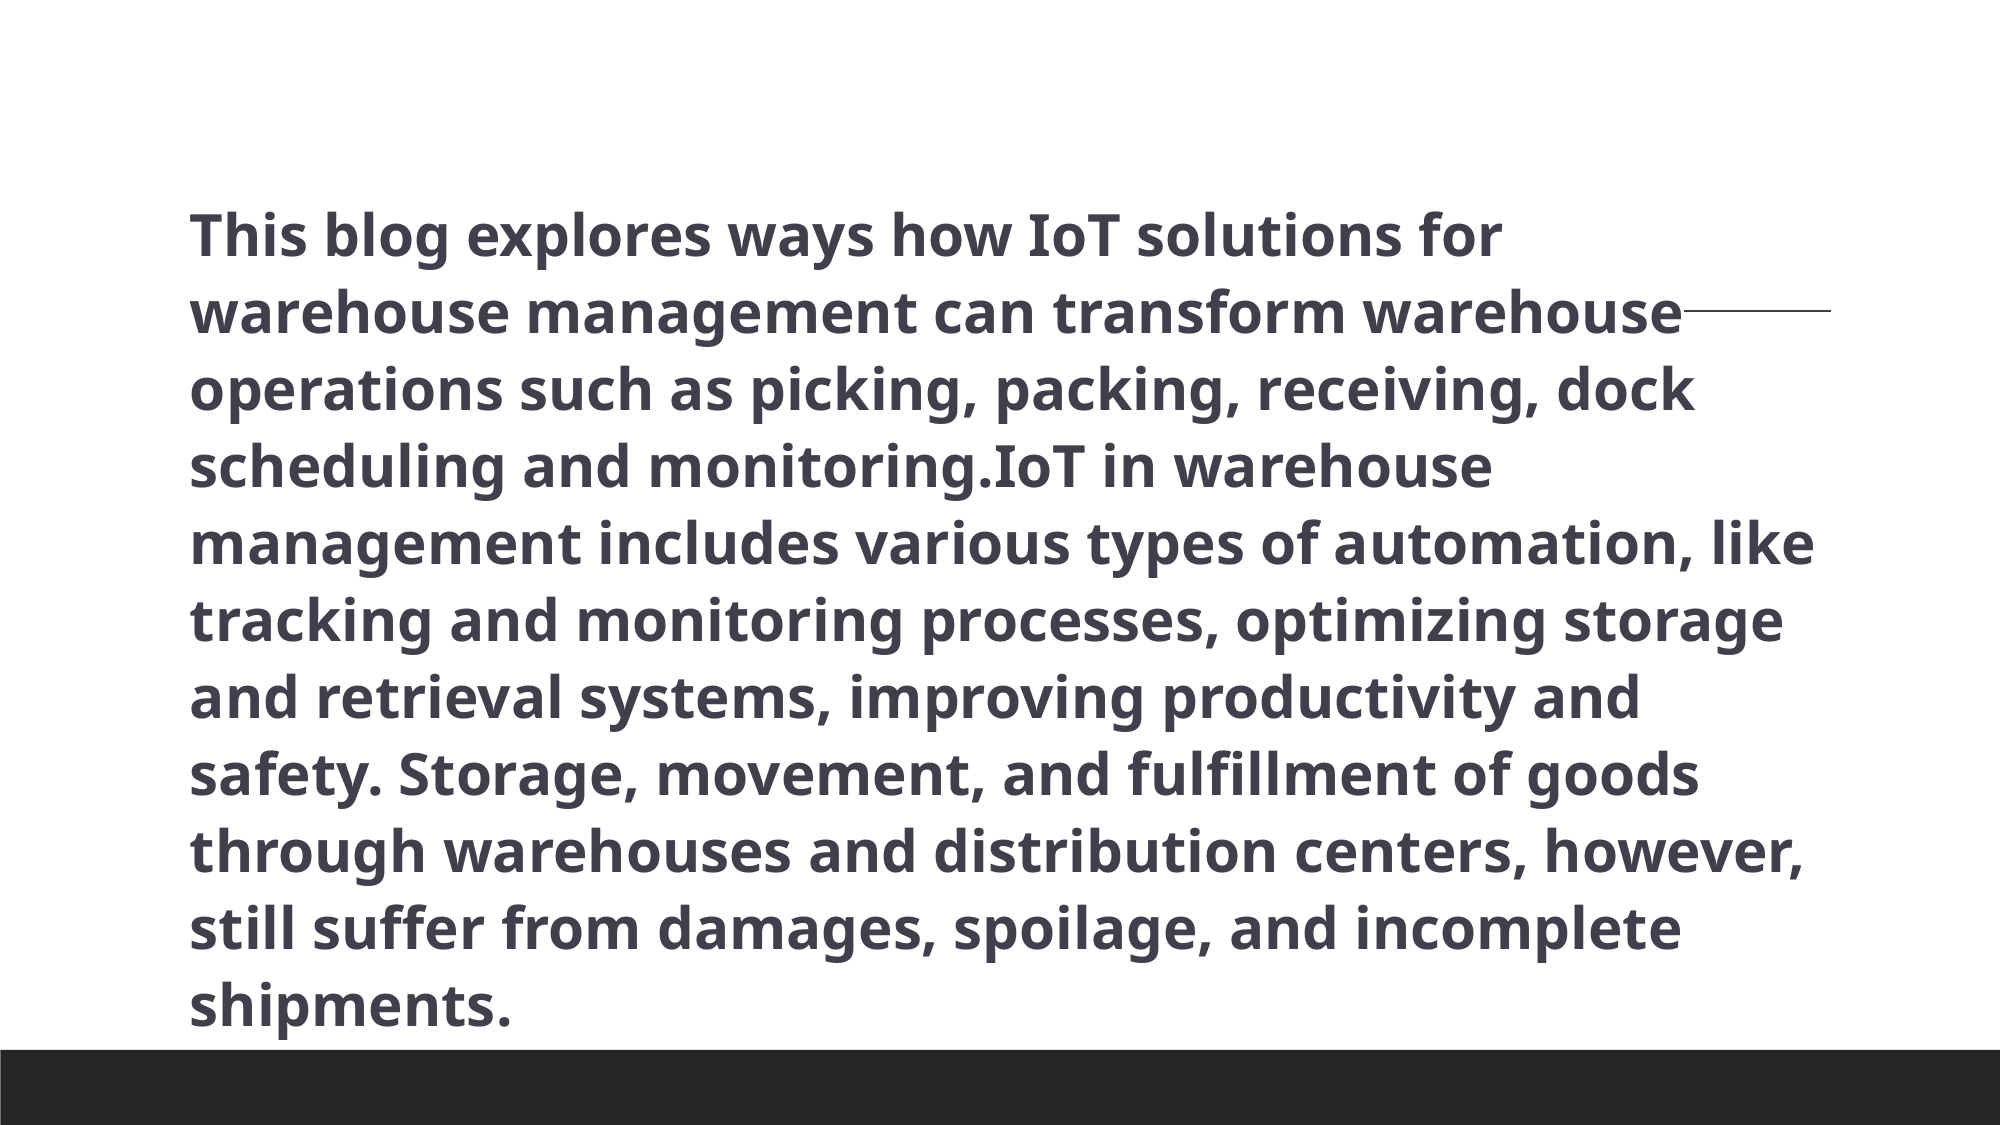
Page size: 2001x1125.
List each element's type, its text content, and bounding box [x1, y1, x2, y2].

list This blog explores ways how IoT solutions for warehouse management can transform warehouse operations such as picking, packing, receiving, dock scheduling and monitoring.IoT in warehouse management includes various types of automation, like tracking and monitoring processes, optimizing storage and retrieval systems, improving productivity and safety. Storage, movement, and fulfillment of goods through warehouses and distribution centers, however, still suffer from damages, spoilage, and incomplete shipments. [174, 184, 1825, 802]
